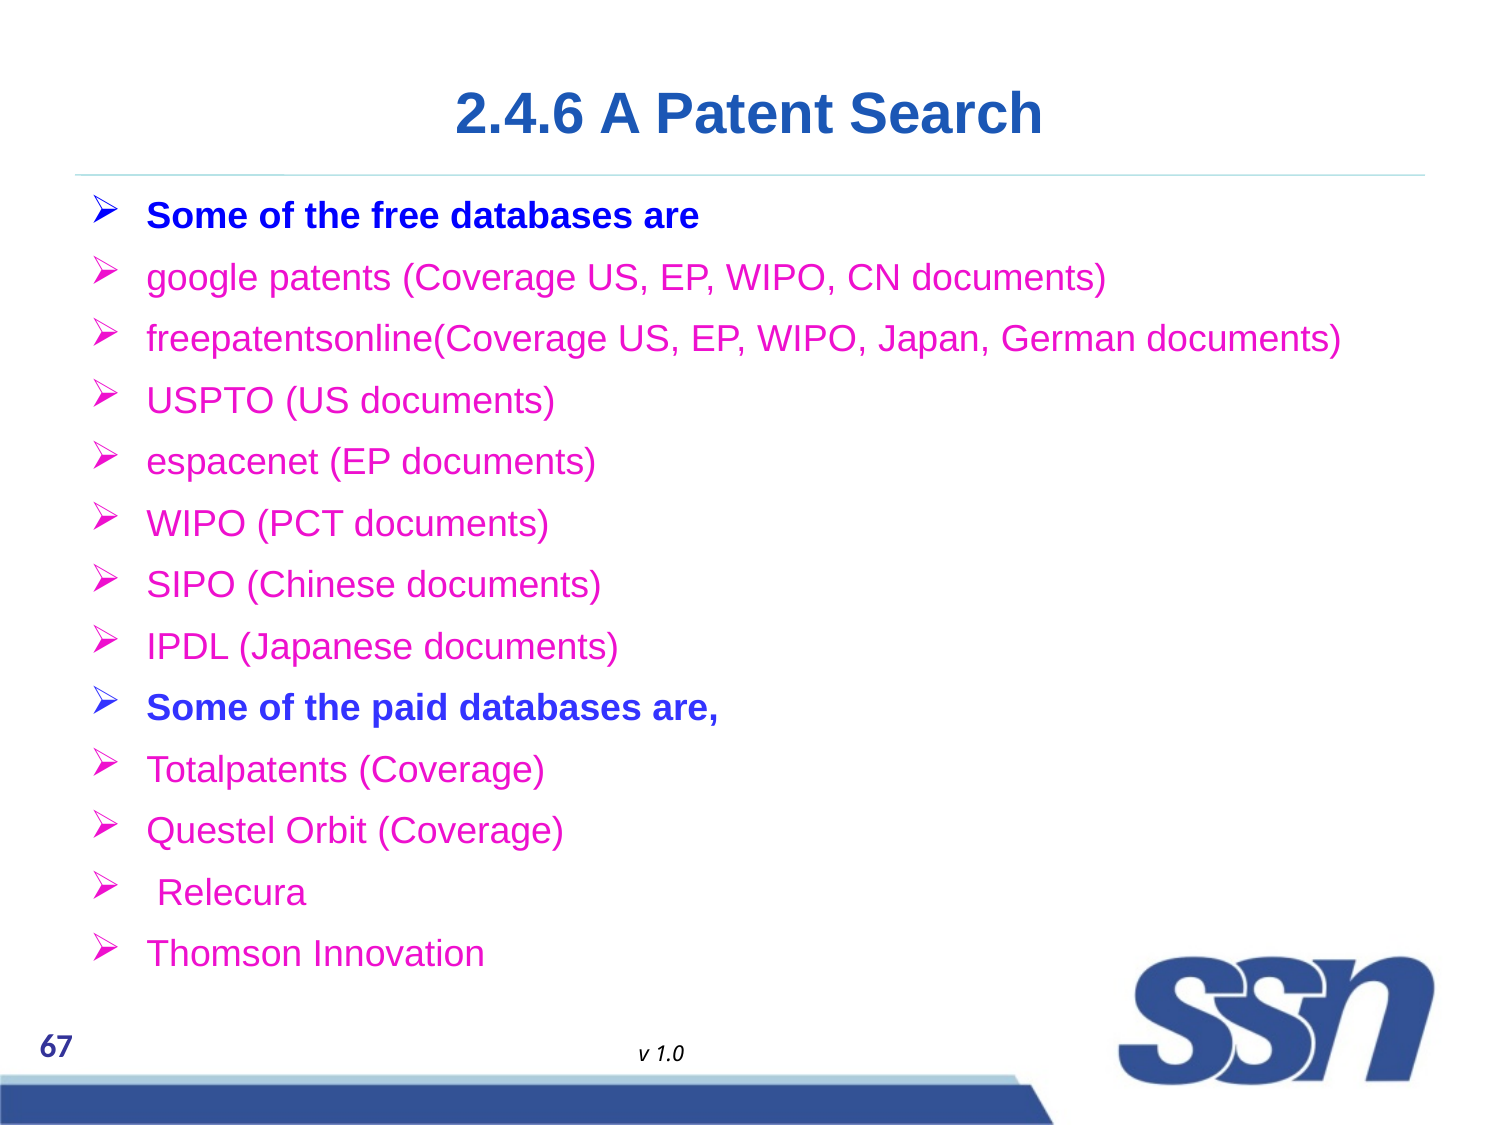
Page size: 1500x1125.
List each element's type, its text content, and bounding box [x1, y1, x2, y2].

list Some of the free databases are google patents (Coverage US, EP, WIPO, CN documents) freepatentsonline(Coverage US, EP, WIPO, Japan, German documents) USPTO (US documents) espacenet (EP documents) WIPO (PCT documents) SIPO (Chinese documents) IPDL (Japanese documents) Some of the paid databases are, Totalpatents (Coverage) Questel Orbit (Coverage) Relecura Thomson Innovation [75, 174, 1425, 1011]
title 2.4.6 A Patent Search [75, 45, 1425, 174]
picture [0, 913, 1500, 1125]
